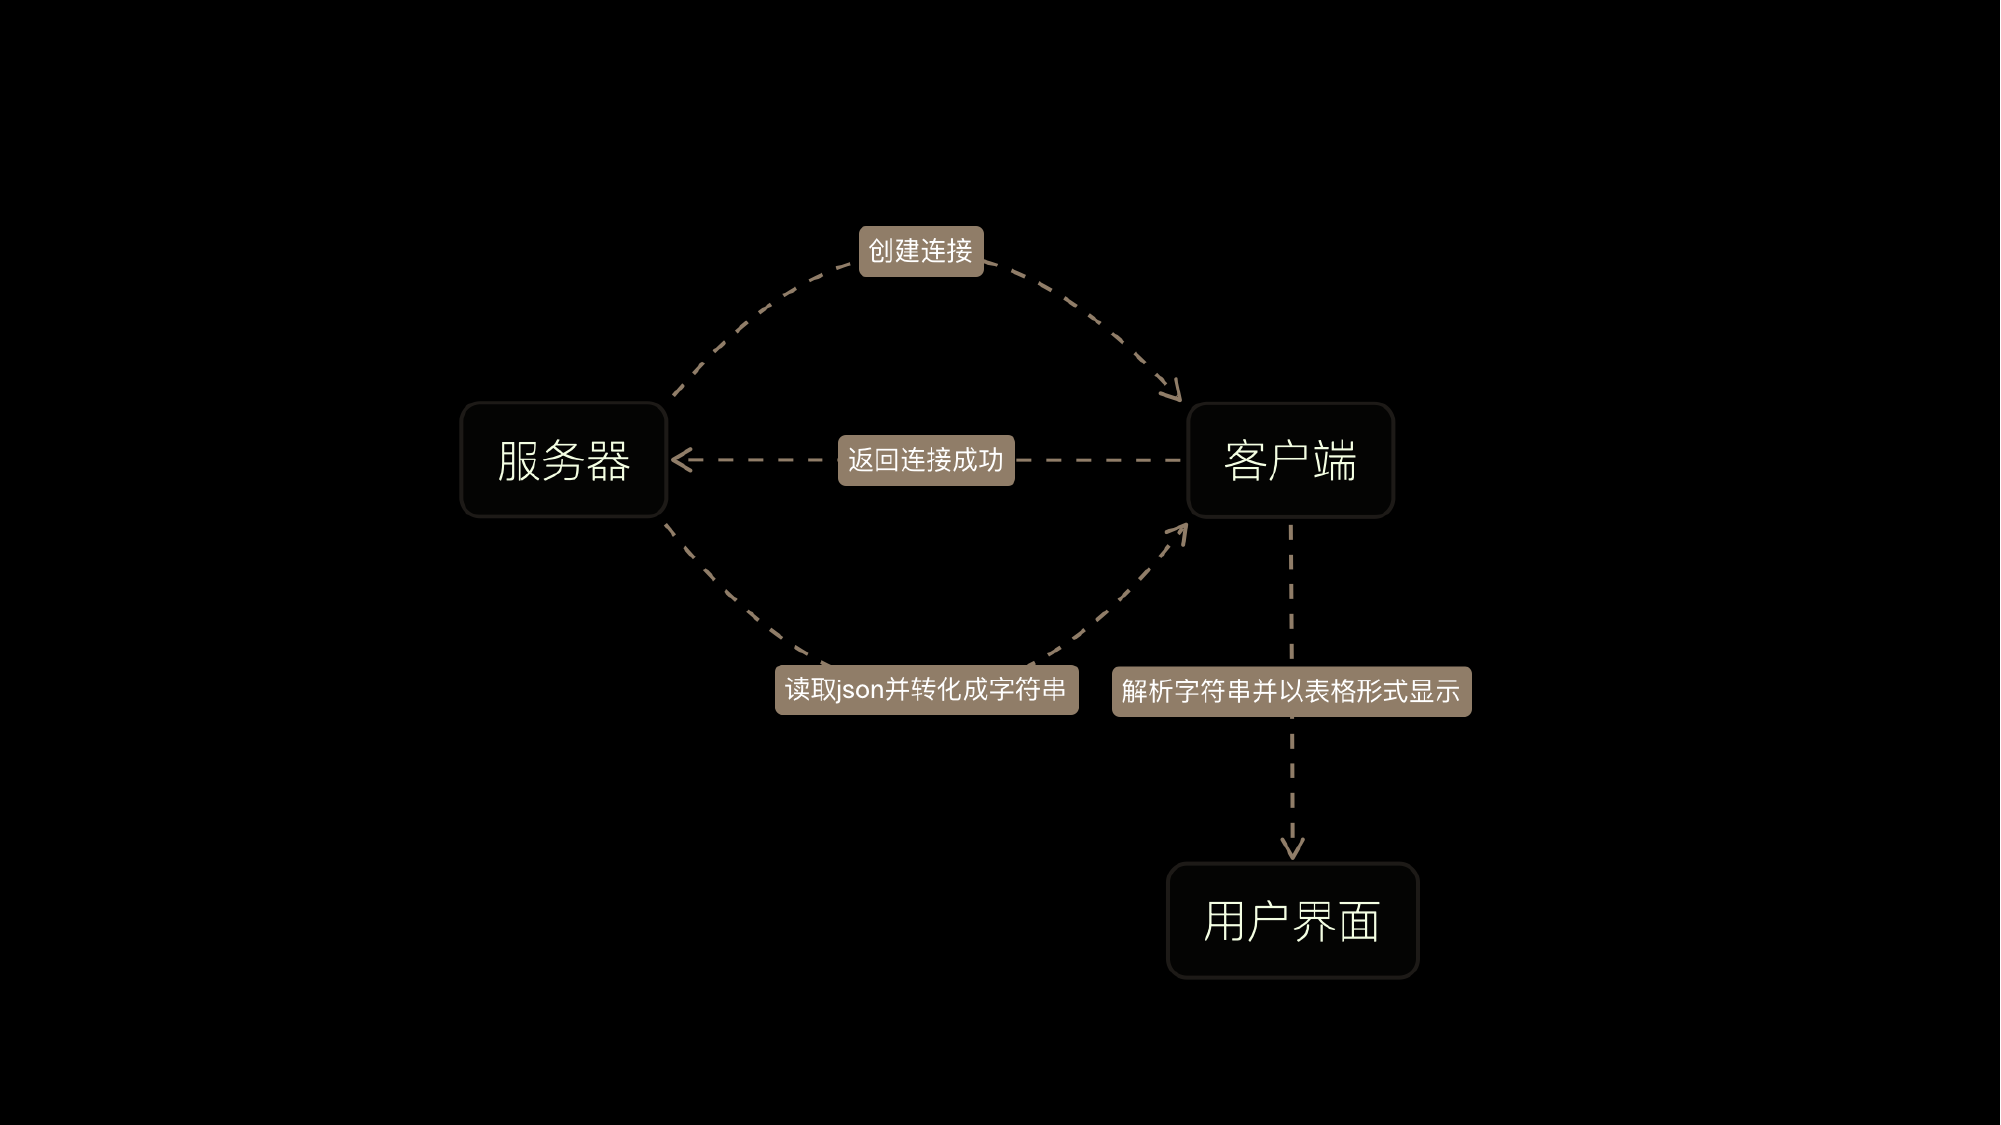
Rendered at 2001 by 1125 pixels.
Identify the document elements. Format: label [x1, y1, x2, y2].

picture [452, 224, 1479, 985]
